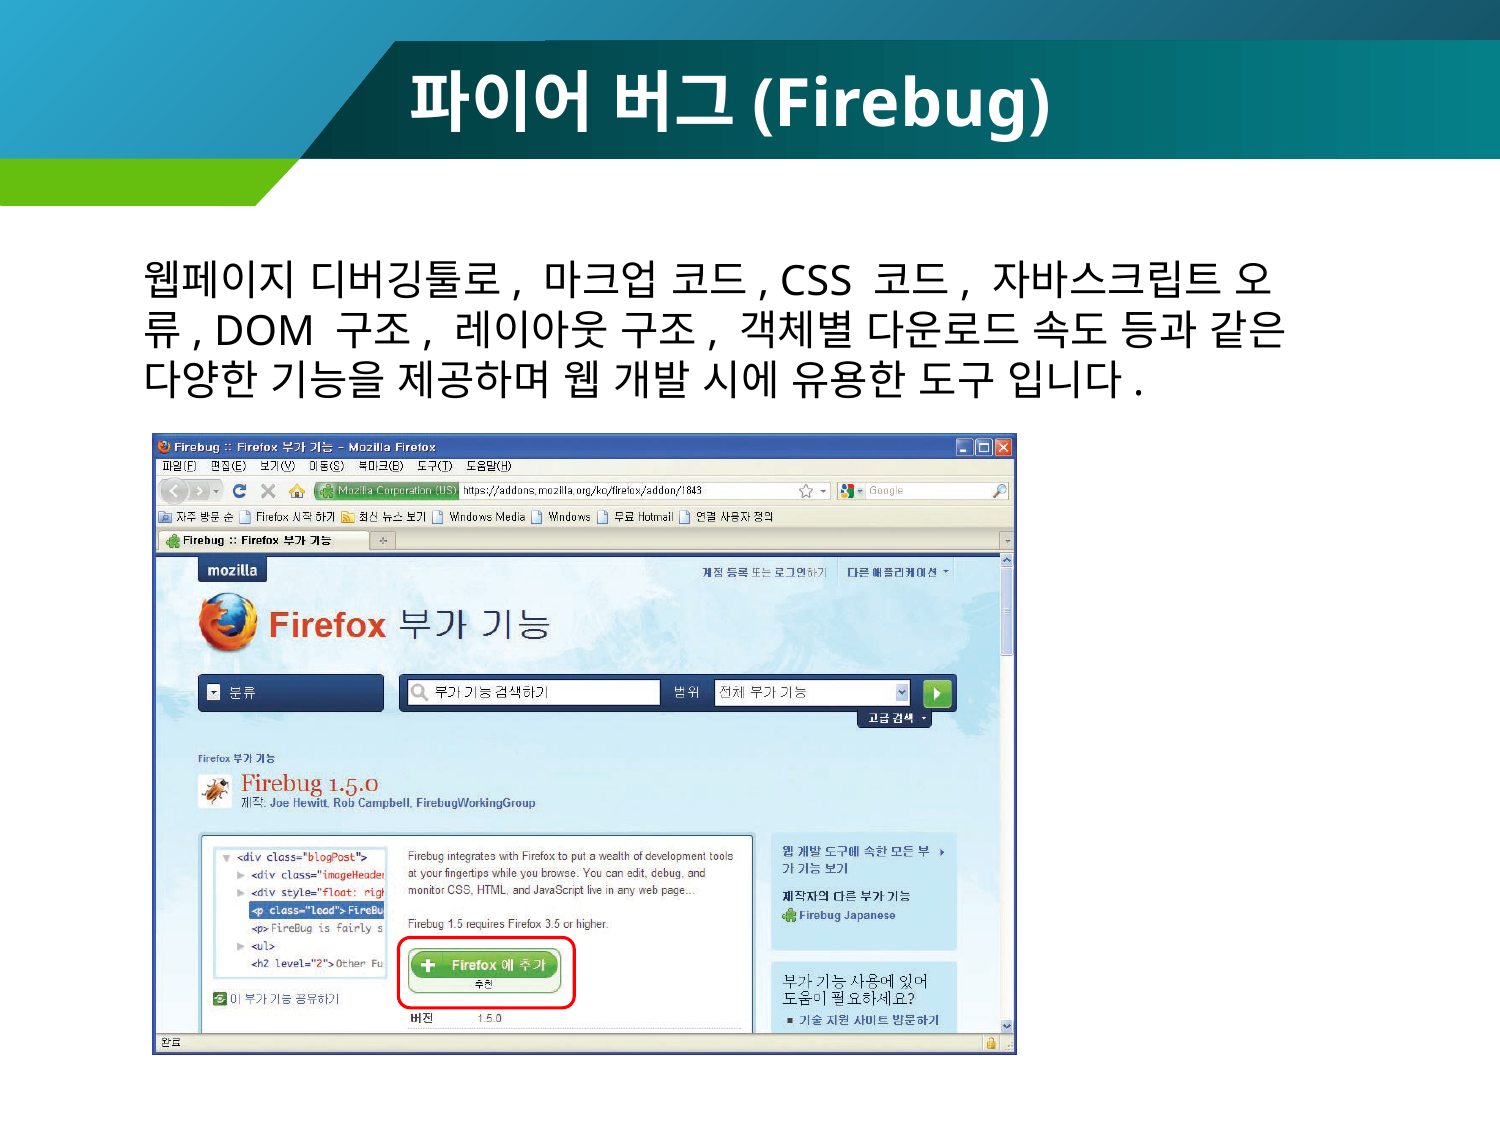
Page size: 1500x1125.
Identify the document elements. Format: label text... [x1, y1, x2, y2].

text_box 웹페이지 디버깅툴로, 마크업 코드, CSS 코드, 자바스크립트 오류, DOM 구조, 레이아웃 구조, 객체별 다운로드 속도 등과 같은 다양한 기능을 제공하며 웹 개발 시에 유용한 도구 입니다. [128, 246, 1348, 411]
title 파이어 버그(Firebug) [394, 36, 1433, 163]
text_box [152, 433, 1017, 1055]
